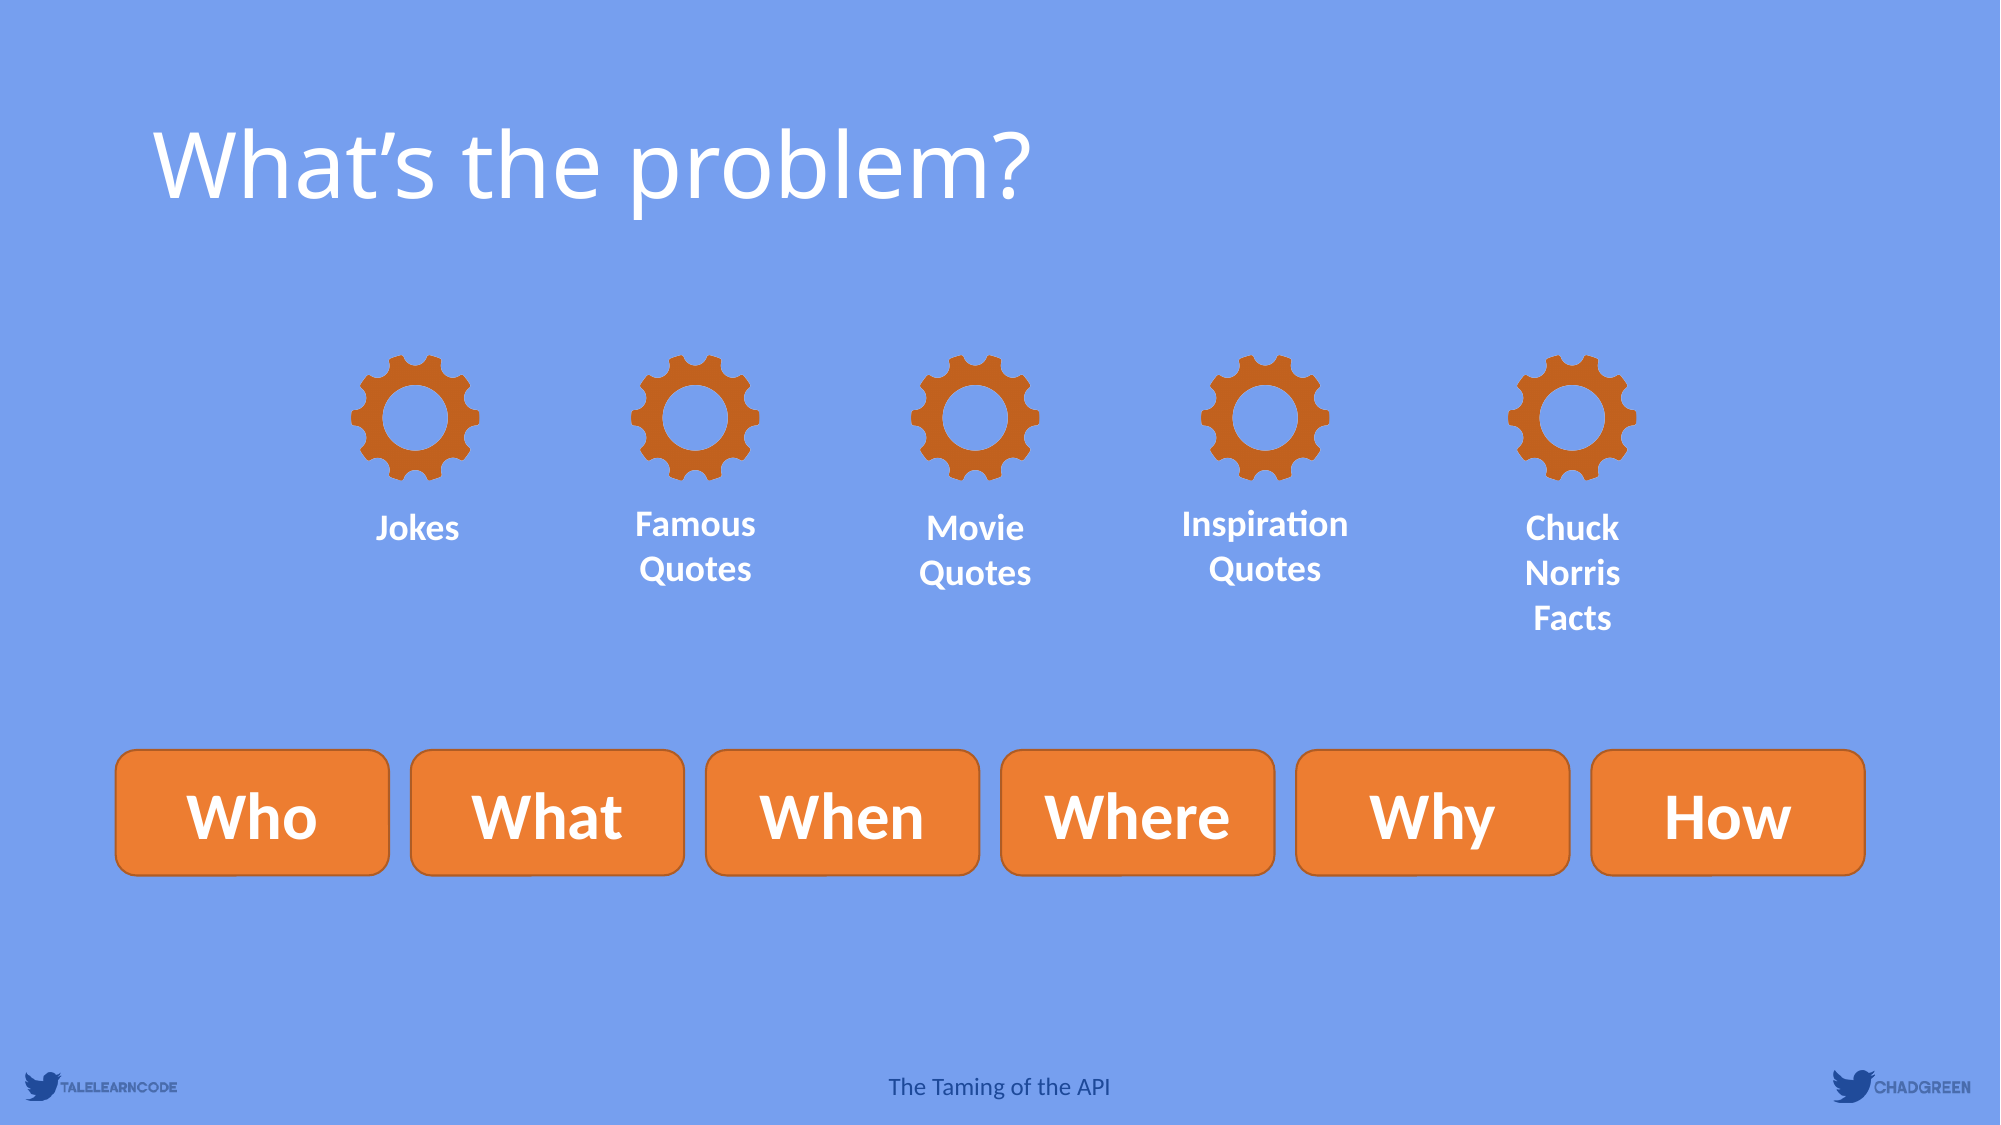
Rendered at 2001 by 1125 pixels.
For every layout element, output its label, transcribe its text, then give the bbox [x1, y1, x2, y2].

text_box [903, 354, 1048, 602]
text_box What [409, 748, 686, 877]
text_box When [704, 748, 981, 877]
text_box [351, 354, 480, 557]
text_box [1507, 354, 1636, 648]
text_box Why [1295, 748, 1571, 877]
title What’s the problem? [137, 59, 1863, 278]
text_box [619, 354, 772, 598]
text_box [1165, 354, 1365, 598]
text_box Who [114, 748, 391, 877]
text_box How [1590, 748, 1866, 877]
text_box Where [1000, 748, 1276, 877]
